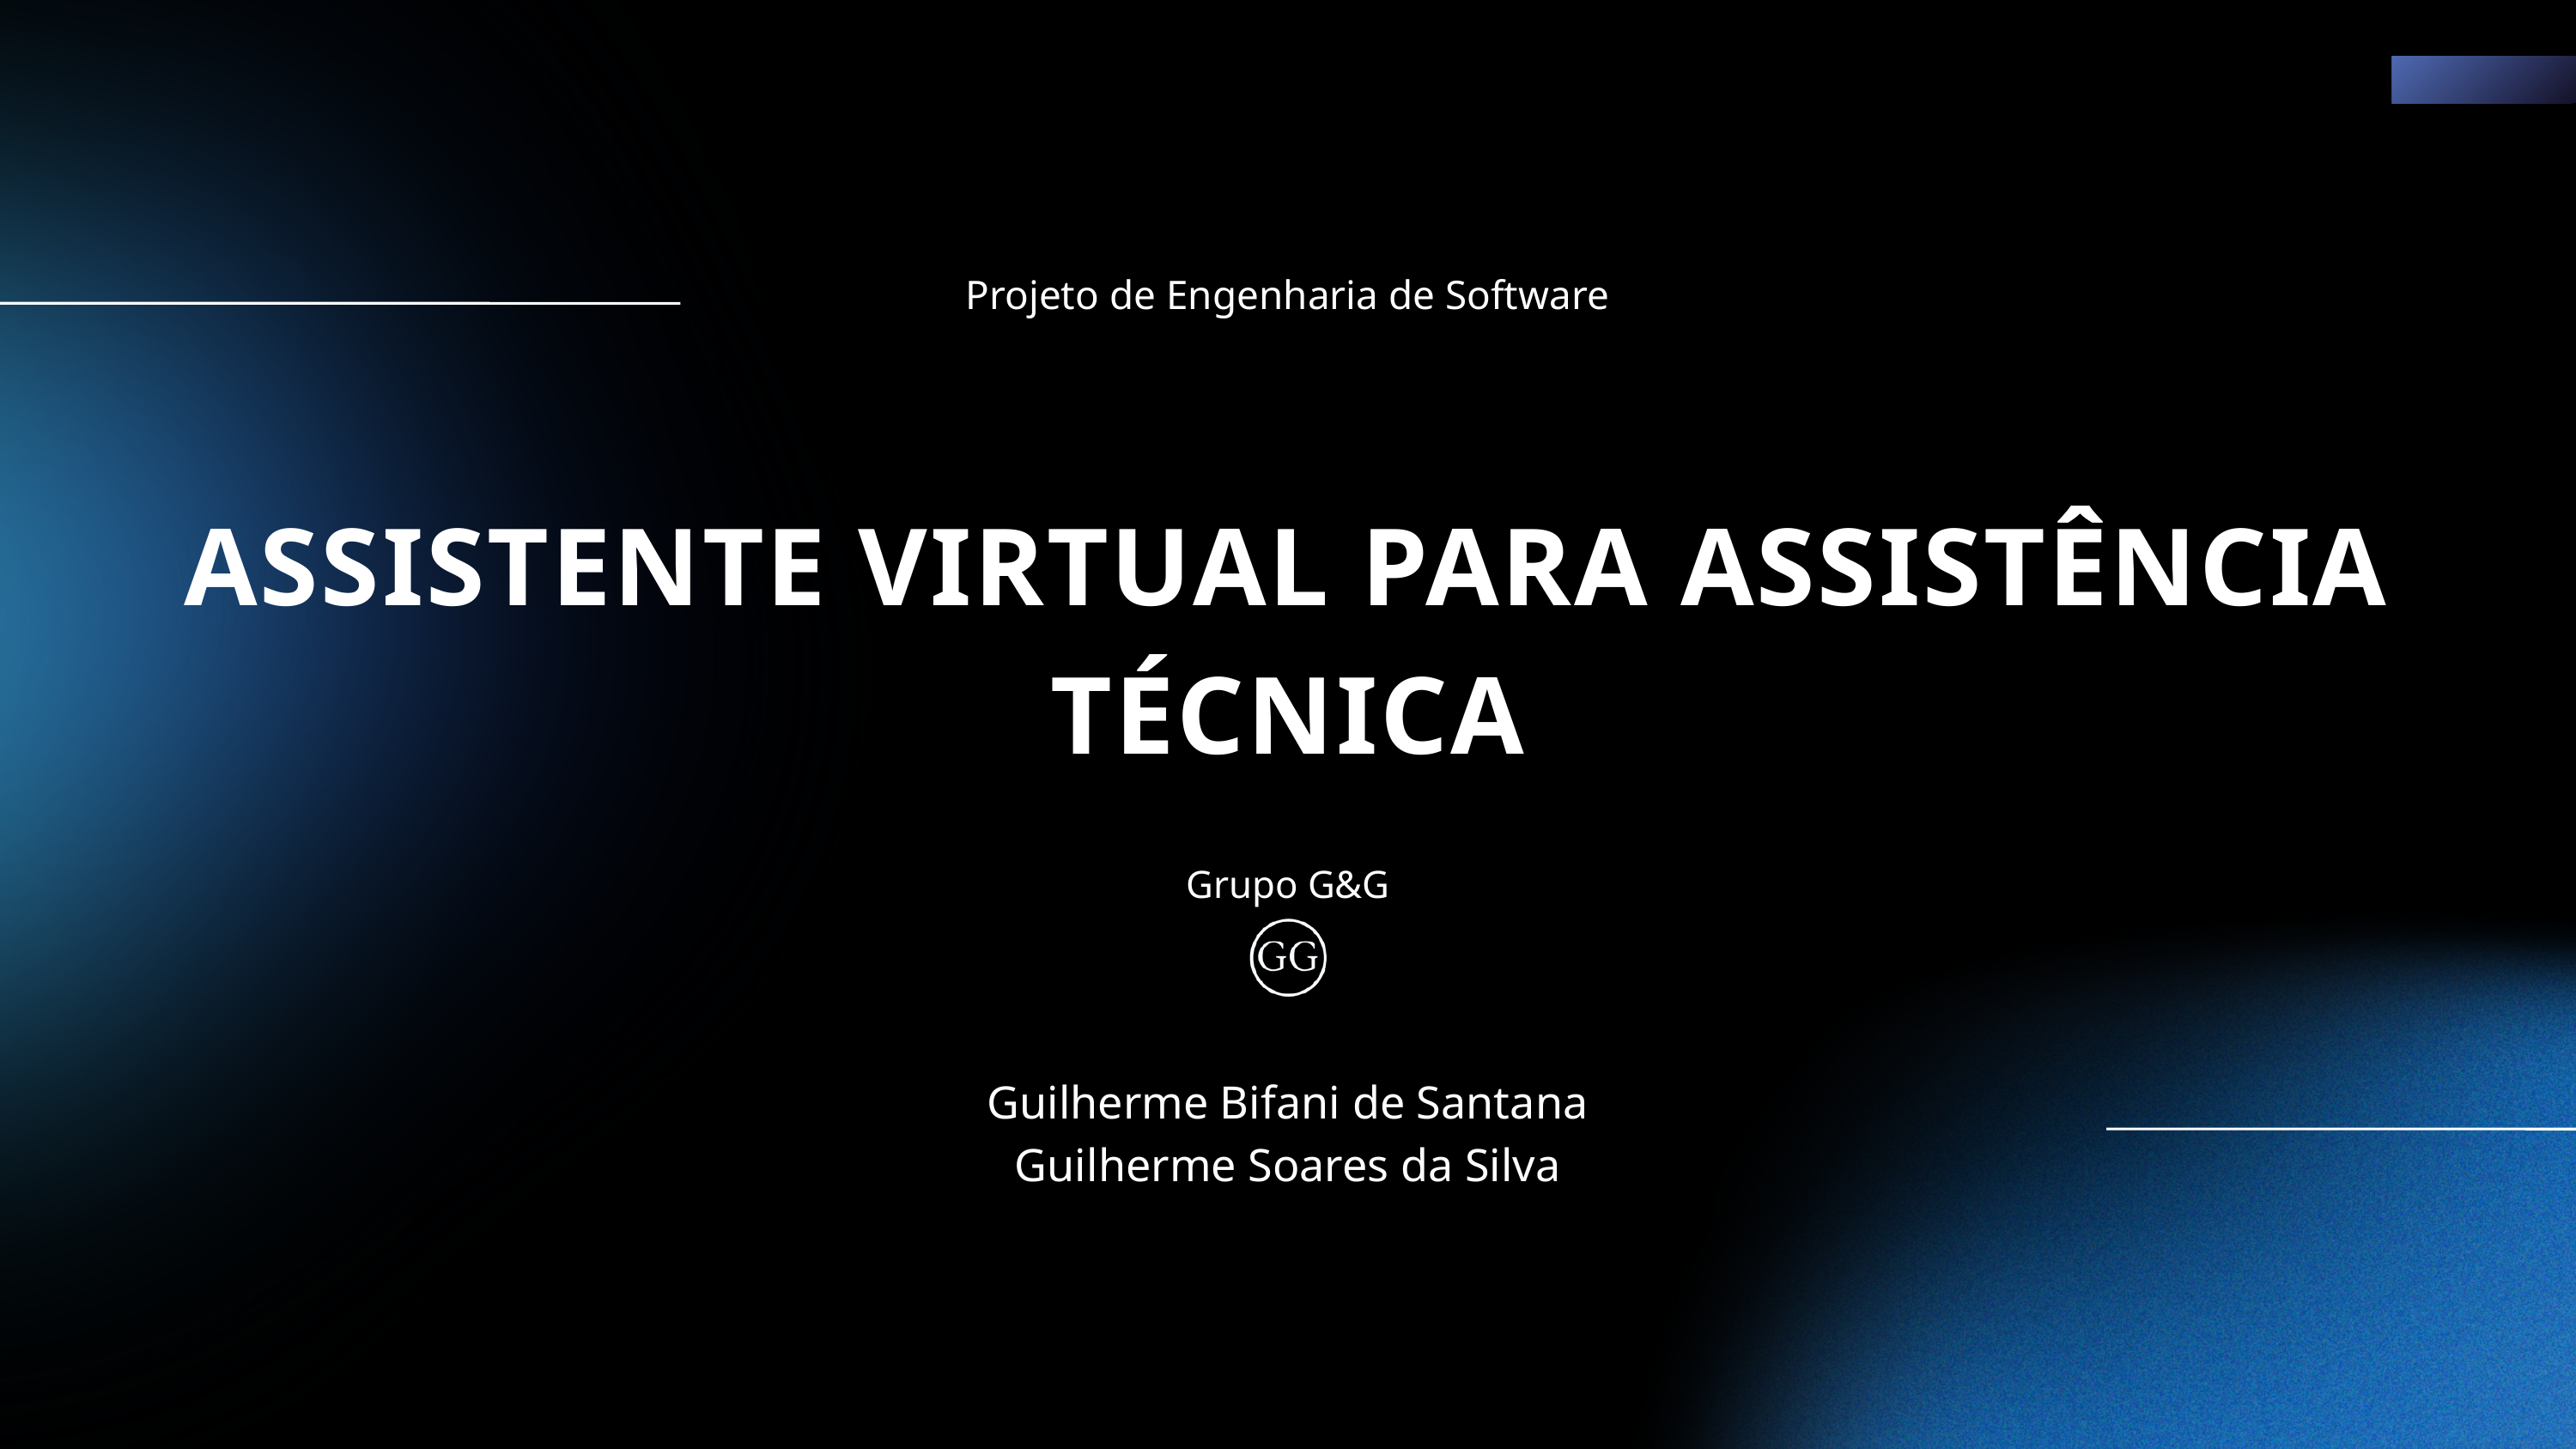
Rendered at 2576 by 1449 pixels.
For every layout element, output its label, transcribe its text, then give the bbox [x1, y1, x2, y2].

text_box Guilherme Bifani de Santana Guilherme Soares da Silva [982, 1064, 1594, 1191]
text_box Projeto de Engenharia de Software [957, 262, 1619, 318]
text_box [1212, 882, 1364, 1034]
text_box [2391, 56, 2576, 104]
text_box ASSISTENTE VIRTUAL PARA ASSISTÊNCIA TÉCNICA [118, 476, 2458, 776]
text_box [1462, 904, 2576, 1449]
text_box Grupo G&G [880, 852, 1696, 906]
text_box [0, 0, 949, 1449]
